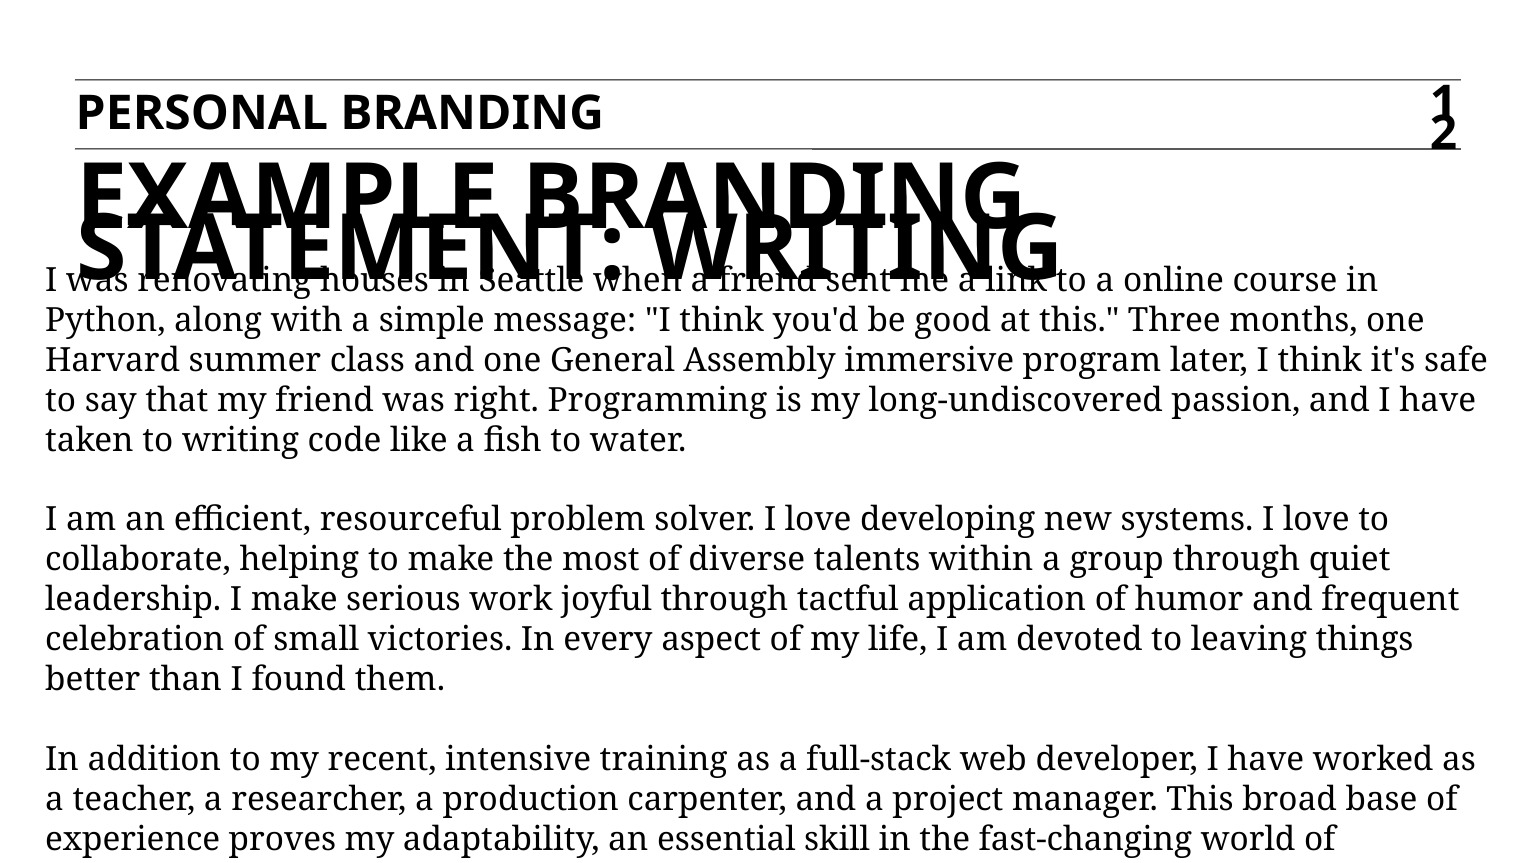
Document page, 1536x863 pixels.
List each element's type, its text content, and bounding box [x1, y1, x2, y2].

slide_number 12 [1419, 86, 1461, 138]
text_box I was renovating houses in Seattle when a friend sent me a link to a online course in Python, along with a simple message: "I think you'd be good at this." Three months, one Harvard summer class and one General Assembly immersive program later, I think it's safe to say that my friend was right. Programming is my long-undiscovered passion, and I have taken to writing code like a fish to water. I am an efficient, resourceful problem solver. I love developing new systems. I love to collaborate, helping to make the most of diverse talents within a group through quiet leadership. I make serious work joyful through tactful application of humor and frequent celebration of small victories. In every aspect of my life, I am devoted to leaving things better than I found them. In addition to my recent, intensive training as a full-stack web developer, I have worked as a teacher, a researcher, a production carpenter, and a project manager. This broad base of experience proves my adaptability, an essential skill in the fast-changing world of development. [30, 250, 1506, 863]
text_box EXAMPLE BRANDING STATEMENT: WRITING [61, 188, 1461, 239]
text_box PERSONAL BRANDING [60, 81, 1231, 132]
